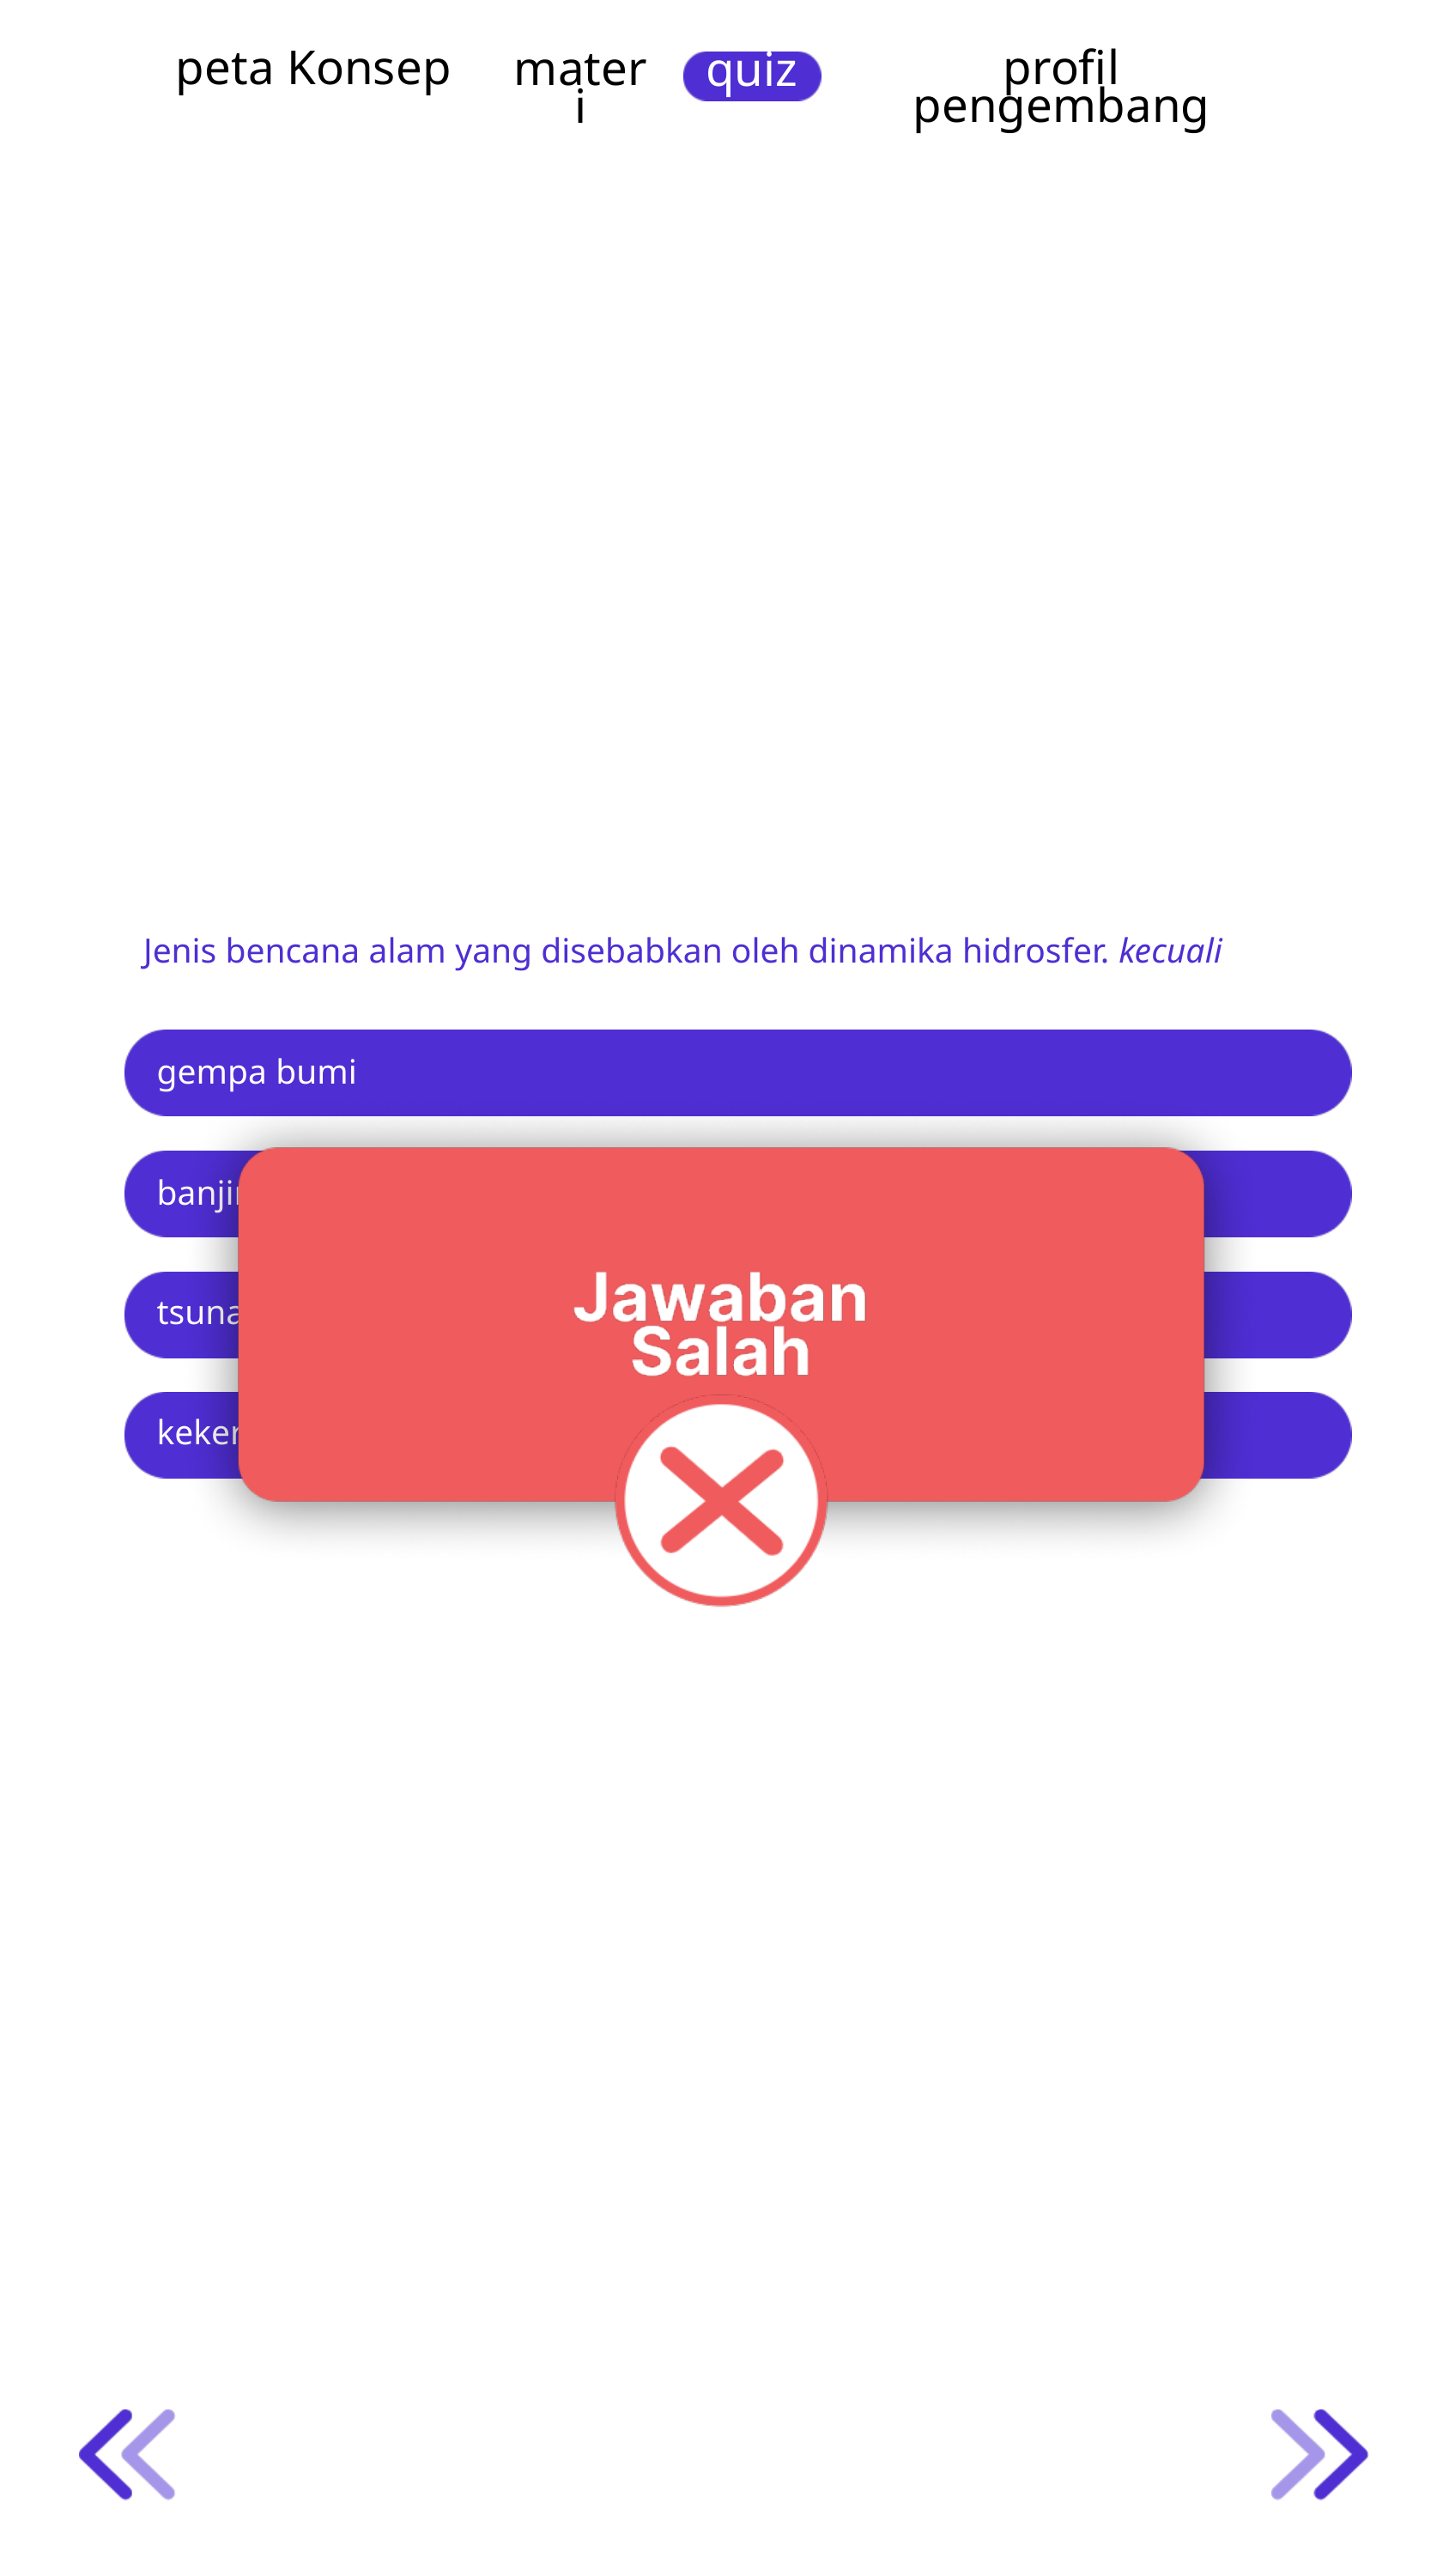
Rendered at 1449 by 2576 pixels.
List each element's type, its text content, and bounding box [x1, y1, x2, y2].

text_box materi [508, 58, 653, 95]
picture [1264, 1392, 1352, 1479]
text_box Jenis bencana alam yang disebabkan oleh dinamika hidrosfer. kecuali [143, 936, 1304, 970]
picture [124, 1272, 179, 1358]
picture [1264, 1272, 1352, 1358]
picture [683, 52, 822, 101]
picture [124, 1030, 1352, 1116]
text_box peta Konsep [173, 56, 455, 94]
picture [124, 1151, 179, 1237]
picture [1271, 2409, 1369, 2500]
picture [1264, 1151, 1352, 1237]
text_box profil pengembang [850, 56, 1273, 94]
picture [79, 2409, 177, 2500]
picture [124, 1392, 179, 1479]
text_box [179, 1094, 1264, 1620]
